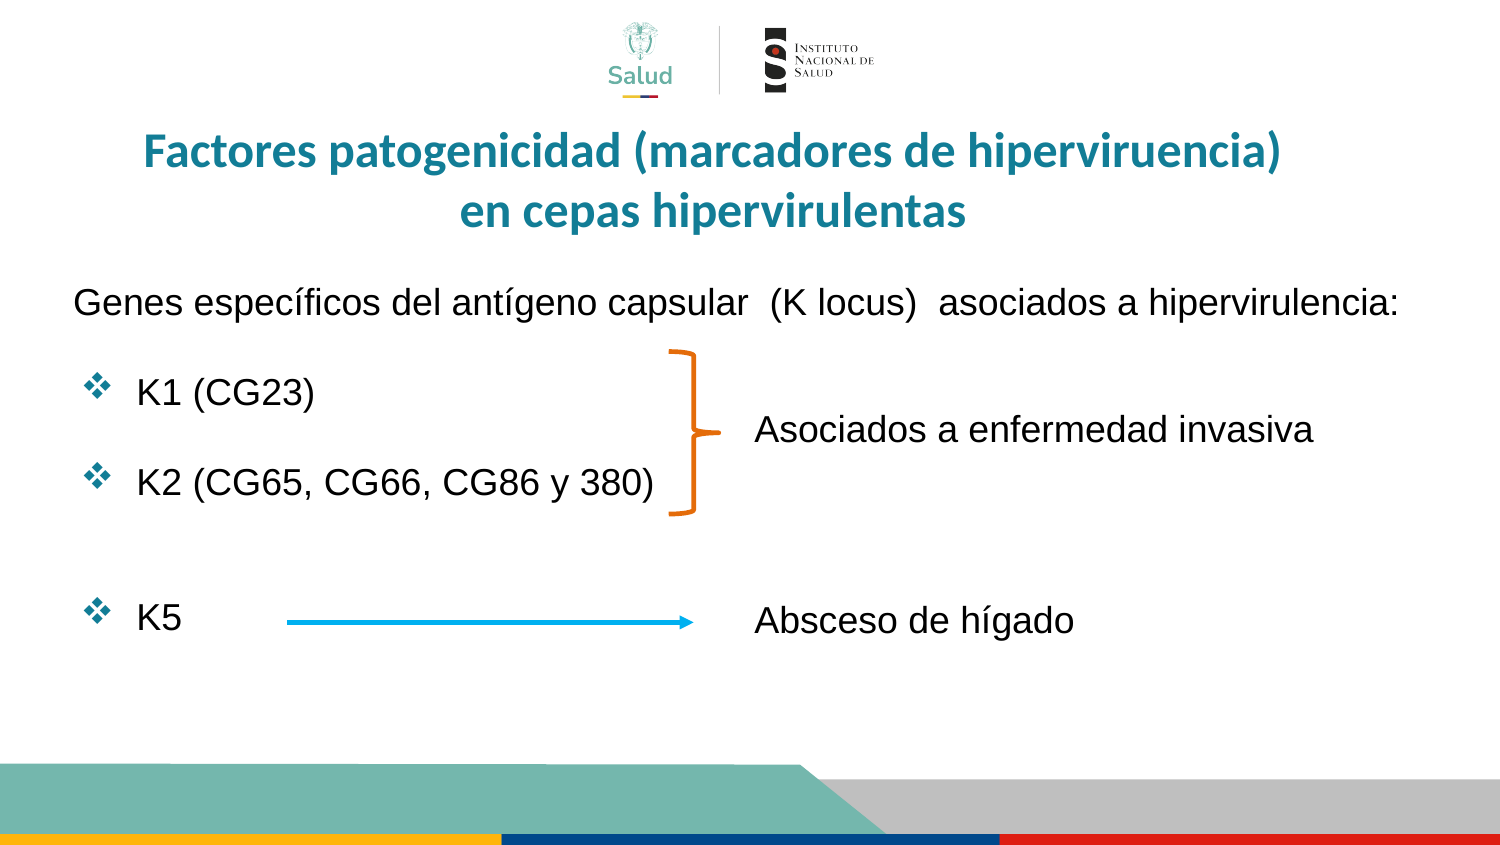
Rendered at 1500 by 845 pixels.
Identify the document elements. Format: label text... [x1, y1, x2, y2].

text_box [668, 350, 720, 515]
text_box Absceso de hígado [739, 588, 1353, 694]
text_box Factores patogenicidad (marcadores de hiperviruencia) en cepas hipervirulentas [0, 109, 1488, 245]
picture [608, 22, 874, 98]
picture [0, 834, 1500, 845]
text_box Asociados a enfermedad invasiva [739, 397, 1353, 503]
text_box Genes específicos del antígeno capsular (K locus) asociados a hipervirulencia: K1 (CG23) K2 (CG65, CG66, CG86 y 380) K5 [37, 270, 1463, 691]
